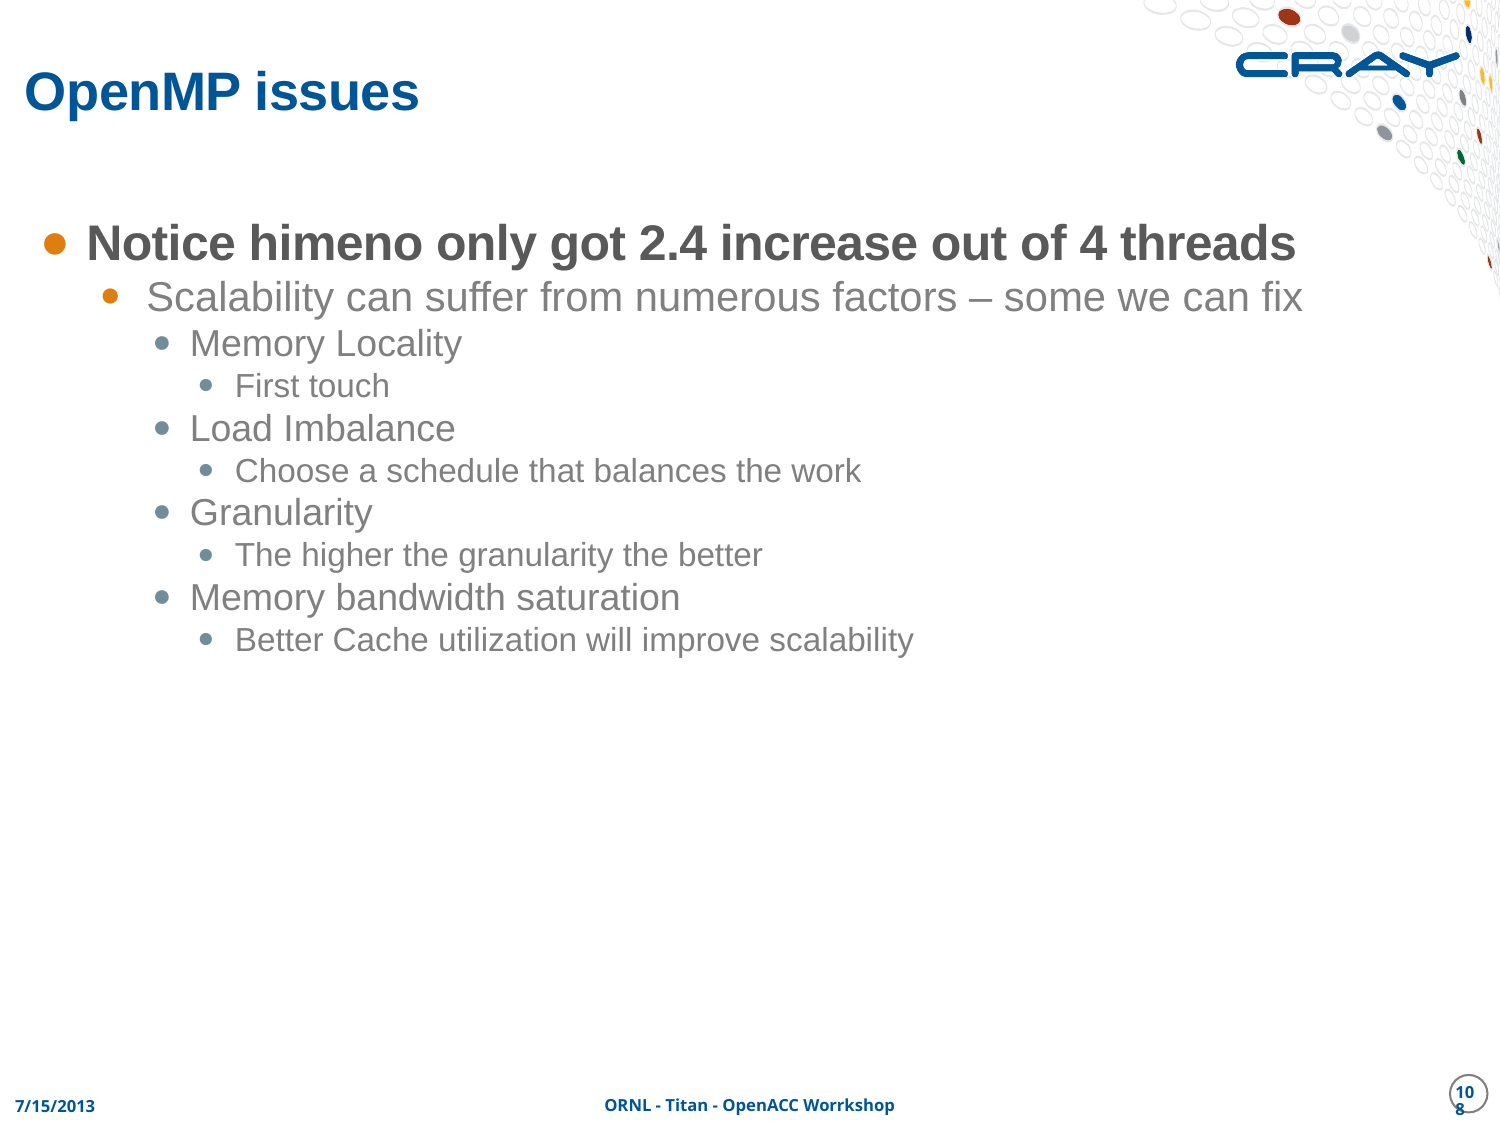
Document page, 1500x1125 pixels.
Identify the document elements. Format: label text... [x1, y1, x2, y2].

list Notice himeno only got 2.4 increase out of 4 threads Scalability can suffer from numerous factors – some we can fix Memory Locality First touch Load Imbalance Choose a schedule that balances the work Granularity The higher the granularity the better Memory bandwidth saturation Better Cache utilization will improve scalability [24, 212, 1463, 1063]
slide_number 108 [1448, 1073, 1489, 1114]
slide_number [0, 1087, 350, 1125]
footer ORNL - Titan - OpenACC Worrkshop [512, 1087, 988, 1125]
title OpenMP issues [24, 24, 1225, 163]
